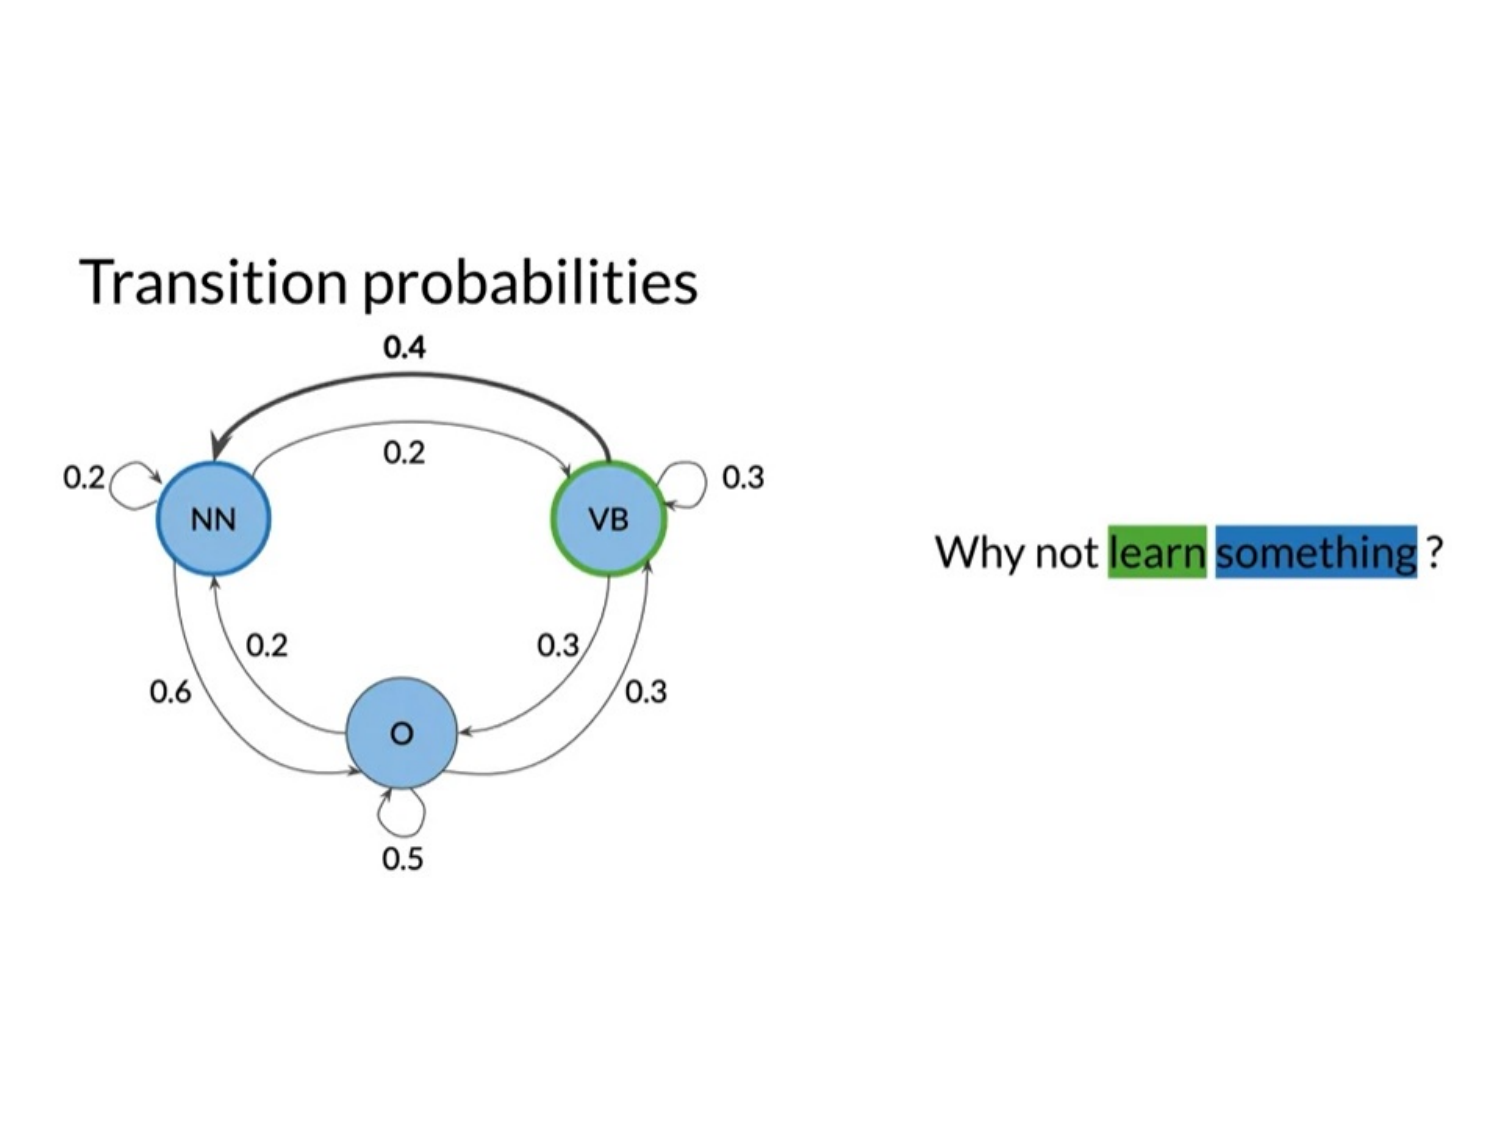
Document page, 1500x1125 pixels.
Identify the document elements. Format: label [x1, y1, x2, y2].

picture [48, 247, 1452, 878]
